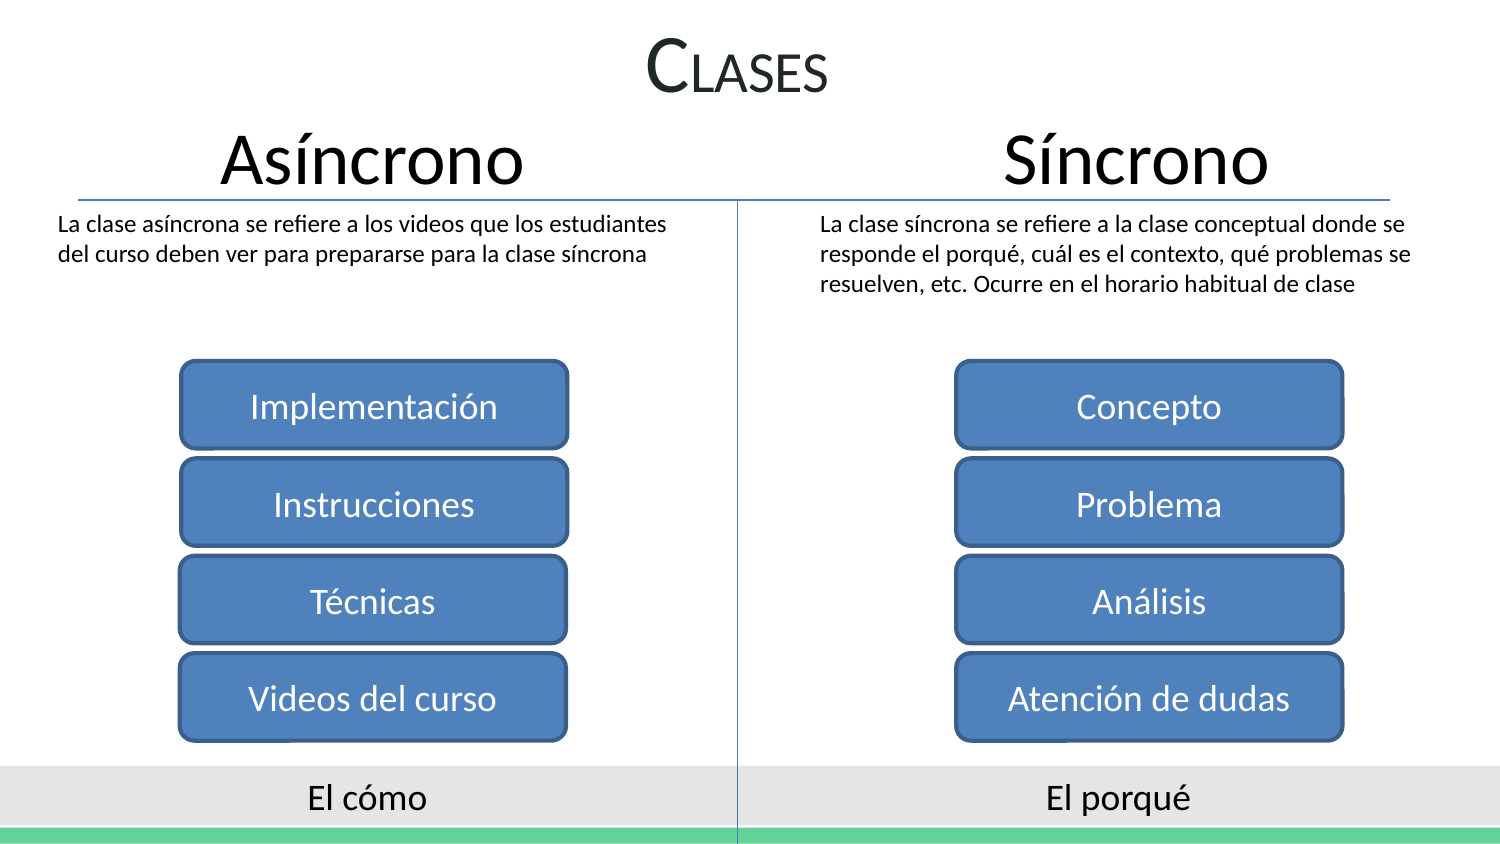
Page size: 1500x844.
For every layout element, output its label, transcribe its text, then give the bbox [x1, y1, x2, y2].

text_box Concepto [954, 358, 1345, 451]
text_box Análisis [954, 553, 1345, 646]
text_box Técnicas [177, 553, 569, 646]
text_box La clase asíncrona se refiere a los videos que los estudiantes del curso deben ver para prepararse para la clase síncrona [43, 200, 706, 275]
text_box Problema [954, 456, 1345, 548]
text_box Implementación [179, 358, 570, 451]
text_box Instrucciones [179, 456, 570, 548]
text_box Síncrono [920, 101, 1353, 199]
text_box Asíncrono [191, 101, 554, 199]
text_box La clase síncrona se refiere a la clase conceptual donde se responde el porqué, cuál es el contexto, qué problemas se resuelven, etc. Ocurre en el horario habitual de clase [805, 200, 1468, 305]
title CLASES [51, 8, 1424, 110]
text_box El porqué [741, 765, 1500, 826]
text_box Videos del curso [177, 651, 569, 743]
text_box El cómo [0, 765, 733, 826]
text_box Atención de dudas [954, 651, 1345, 743]
